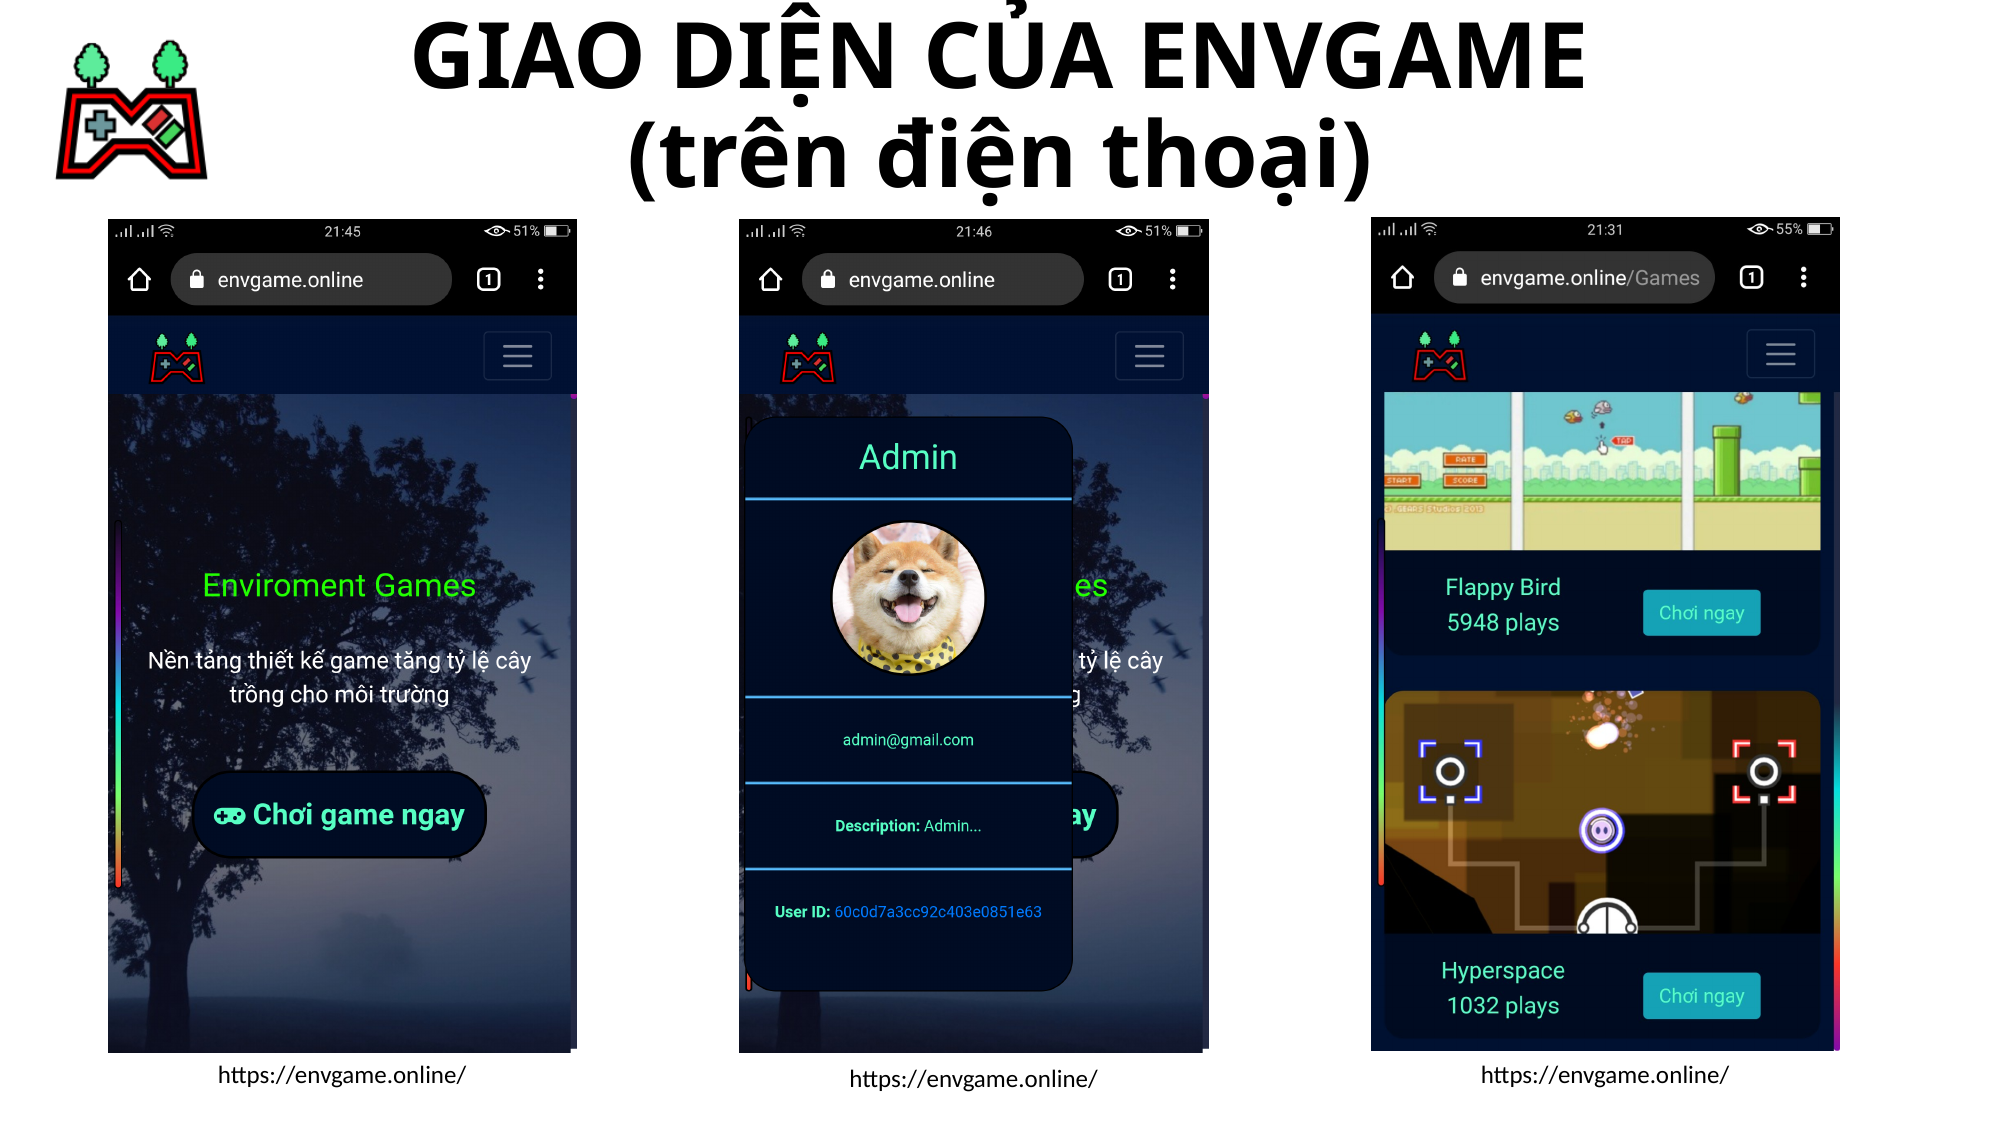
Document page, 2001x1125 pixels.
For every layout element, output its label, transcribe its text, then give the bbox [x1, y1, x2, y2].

title GIAO DIỆN CỦA ENVGAME (trên điện thoại) [0, 0, 2000, 218]
picture [0, 2, 578, 1053]
picture [739, 219, 1209, 1053]
picture [1370, 217, 1840, 1051]
text_box https://envgame.online/ [203, 1053, 482, 1096]
text_box https://envgame.online/ [1465, 1051, 1745, 1096]
text_box https://envgame.online/ [834, 1055, 1114, 1100]
